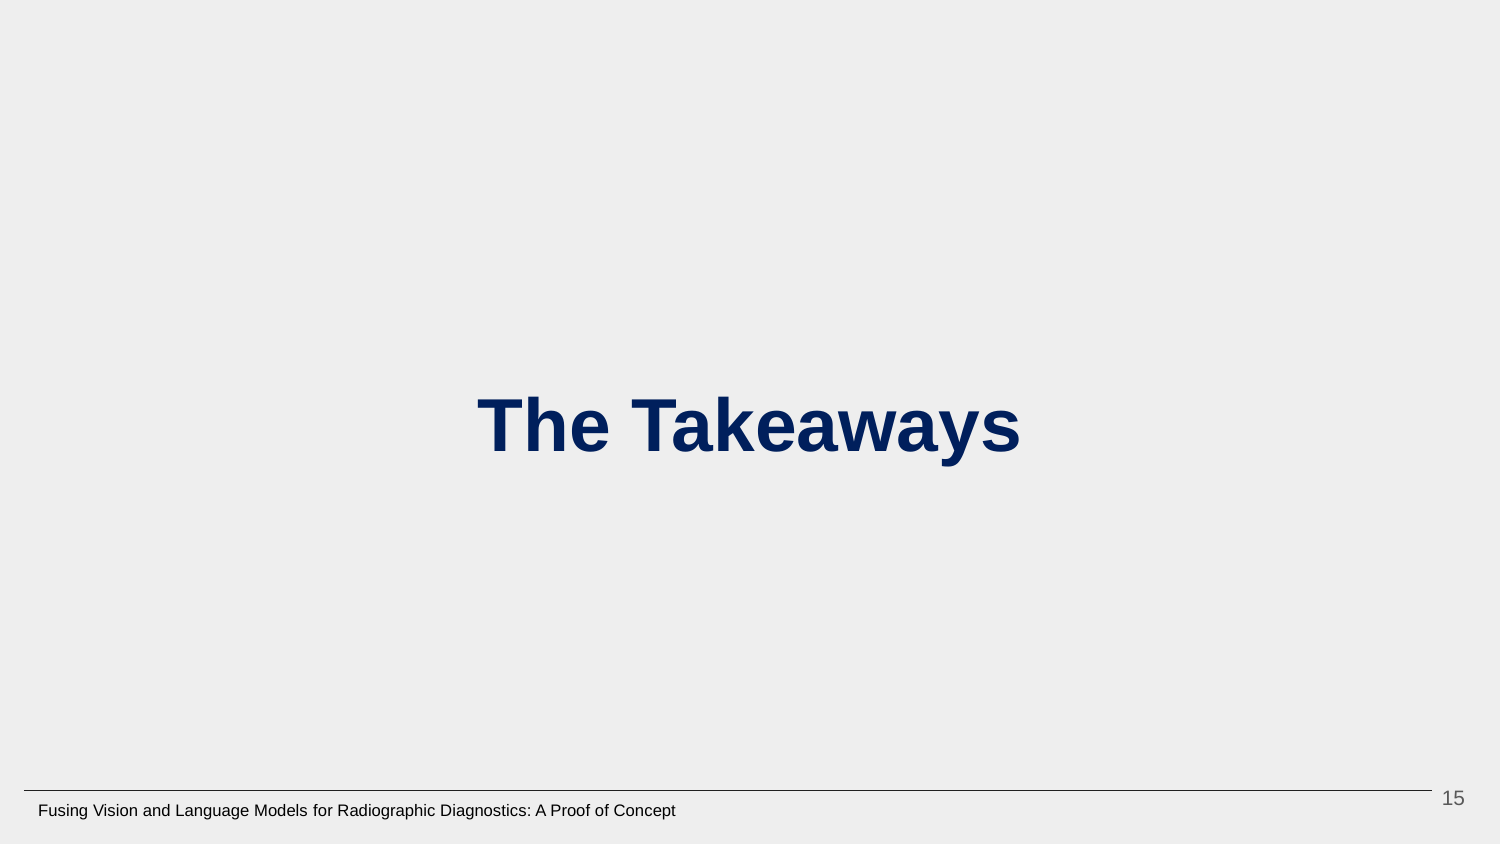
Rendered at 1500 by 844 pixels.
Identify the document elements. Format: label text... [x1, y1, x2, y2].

title The Takeaways [51, 361, 1449, 483]
slide_number 15 [1389, 764, 1480, 830]
